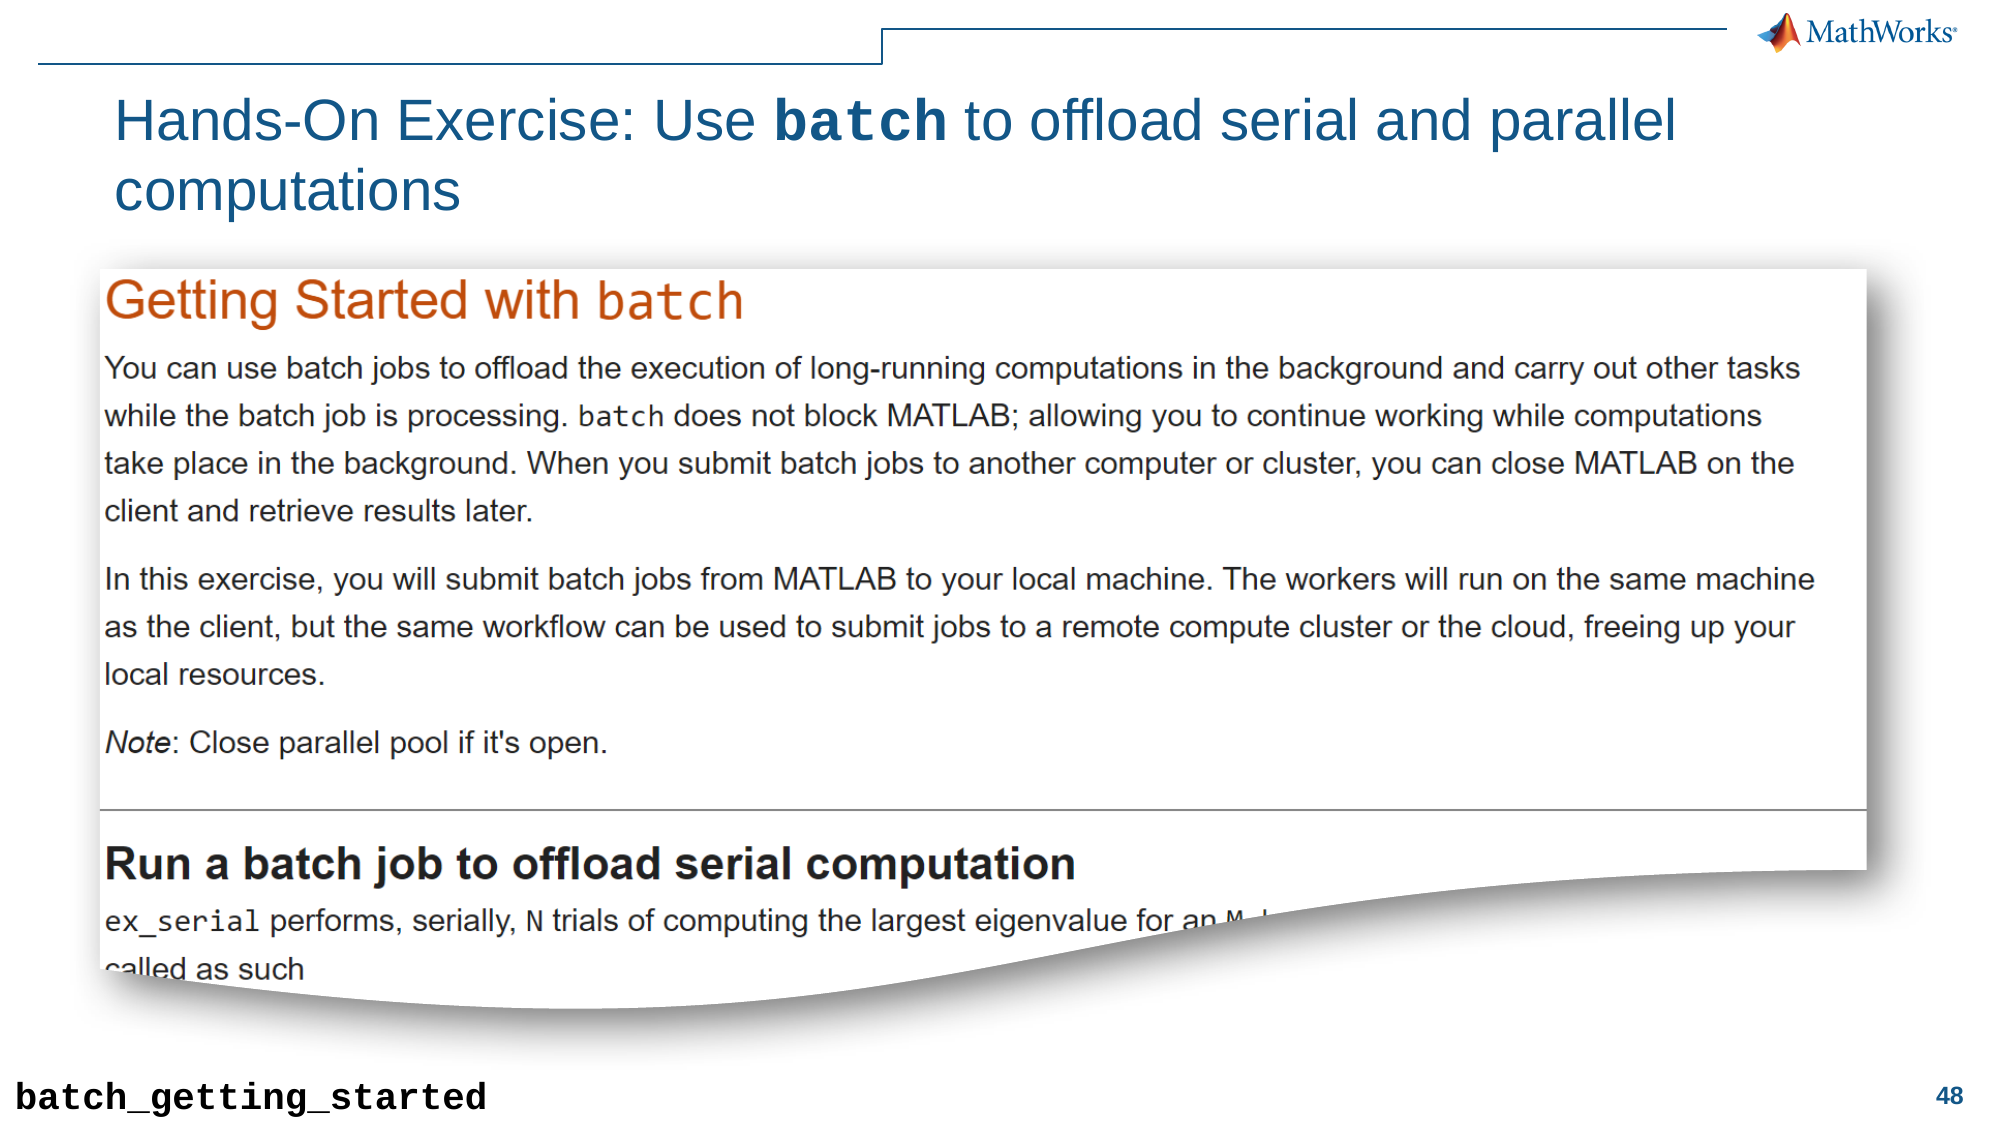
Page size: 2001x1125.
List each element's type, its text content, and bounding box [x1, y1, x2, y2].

title Hands-On Exercise: Use batch to offload serial and parallel computations [99, 75, 1867, 238]
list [99, 268, 1867, 1019]
picture [1751, 3, 1970, 63]
text_box batch_getting_started [0, 1064, 509, 1125]
